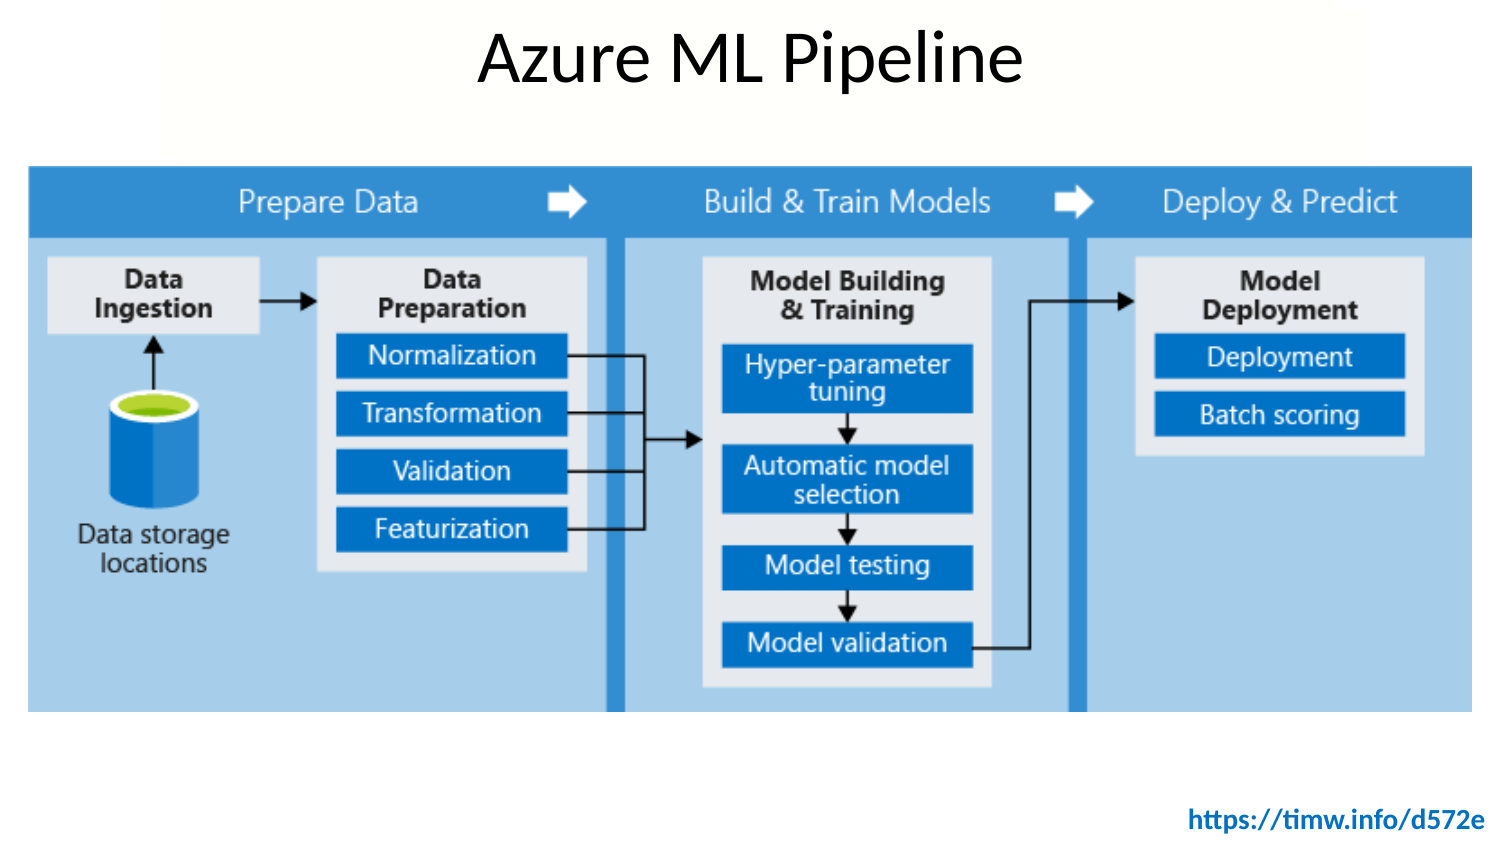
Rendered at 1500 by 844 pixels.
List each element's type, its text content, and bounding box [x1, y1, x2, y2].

picture [28, 0, 1472, 712]
text_box https://timw.info/d572e [1173, 792, 1500, 843]
